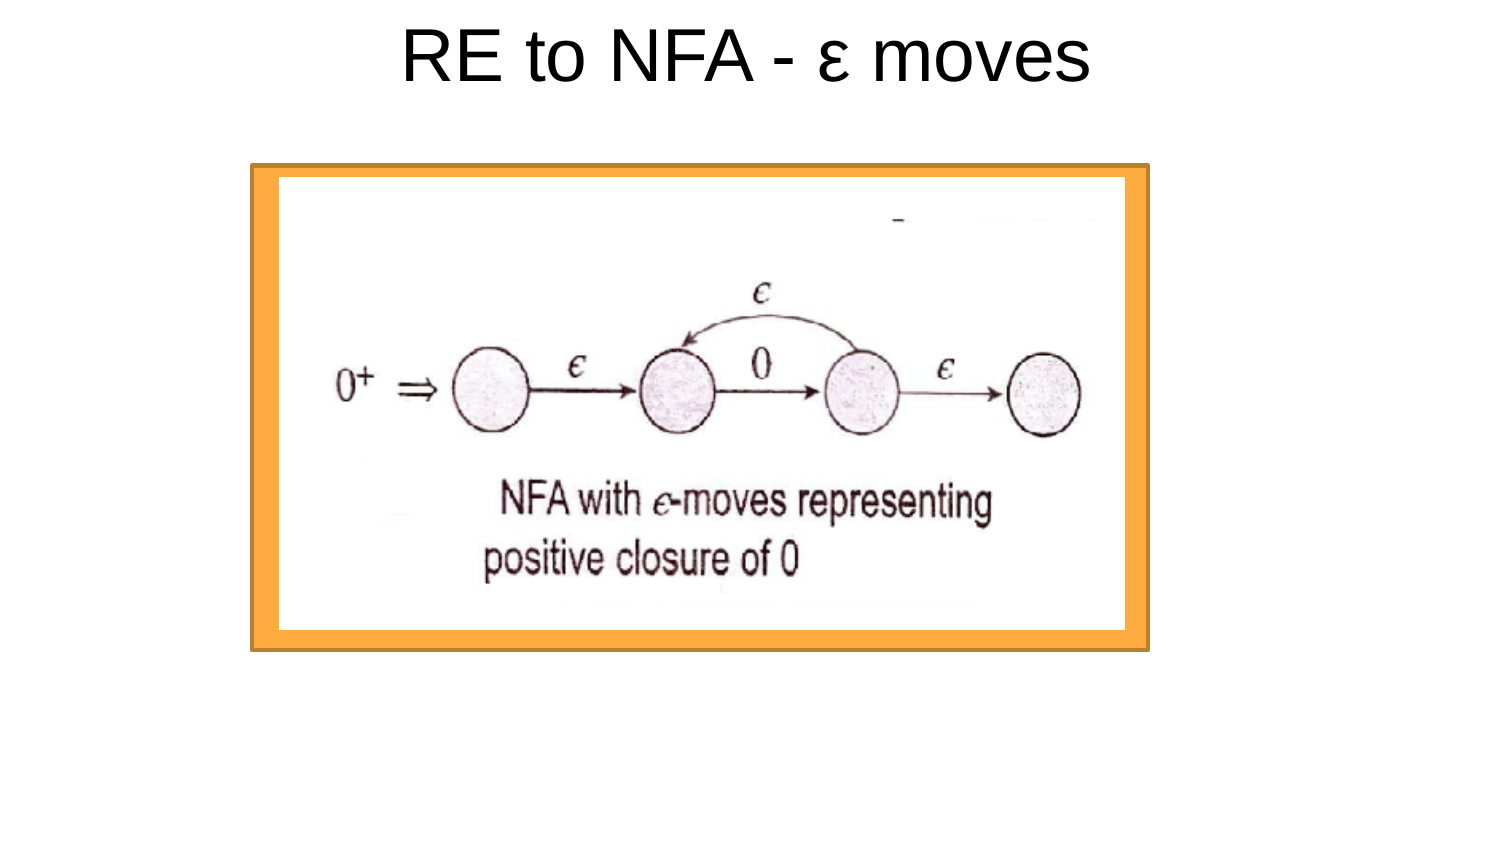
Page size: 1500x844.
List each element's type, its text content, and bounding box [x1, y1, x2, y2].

text_box RE to NFA - ε moves [47, 25, 1446, 78]
picture [279, 177, 1125, 630]
text_box [250, 163, 1150, 652]
